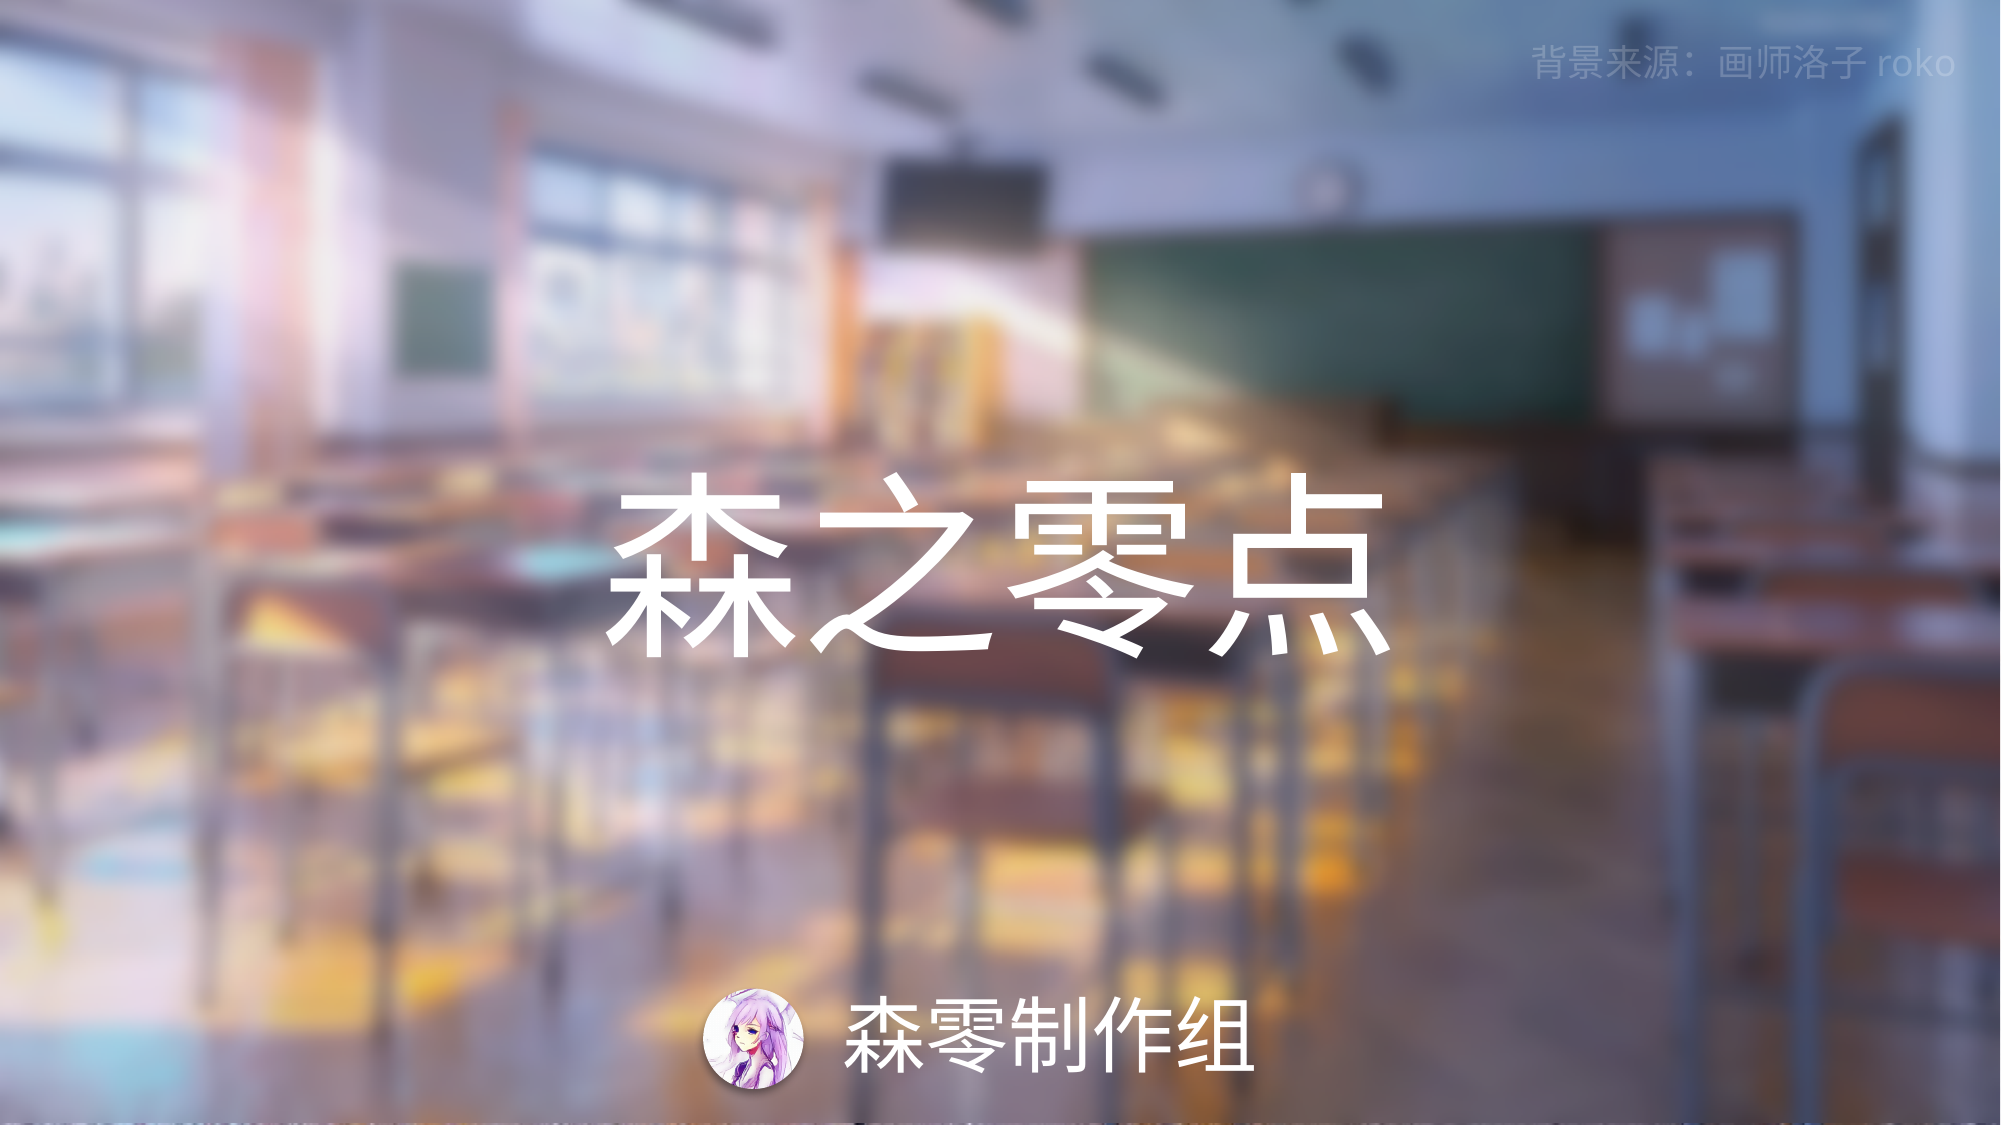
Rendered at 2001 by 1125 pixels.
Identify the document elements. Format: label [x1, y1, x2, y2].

picture [0, 0, 2001, 1125]
text_box [703, 976, 1297, 1103]
